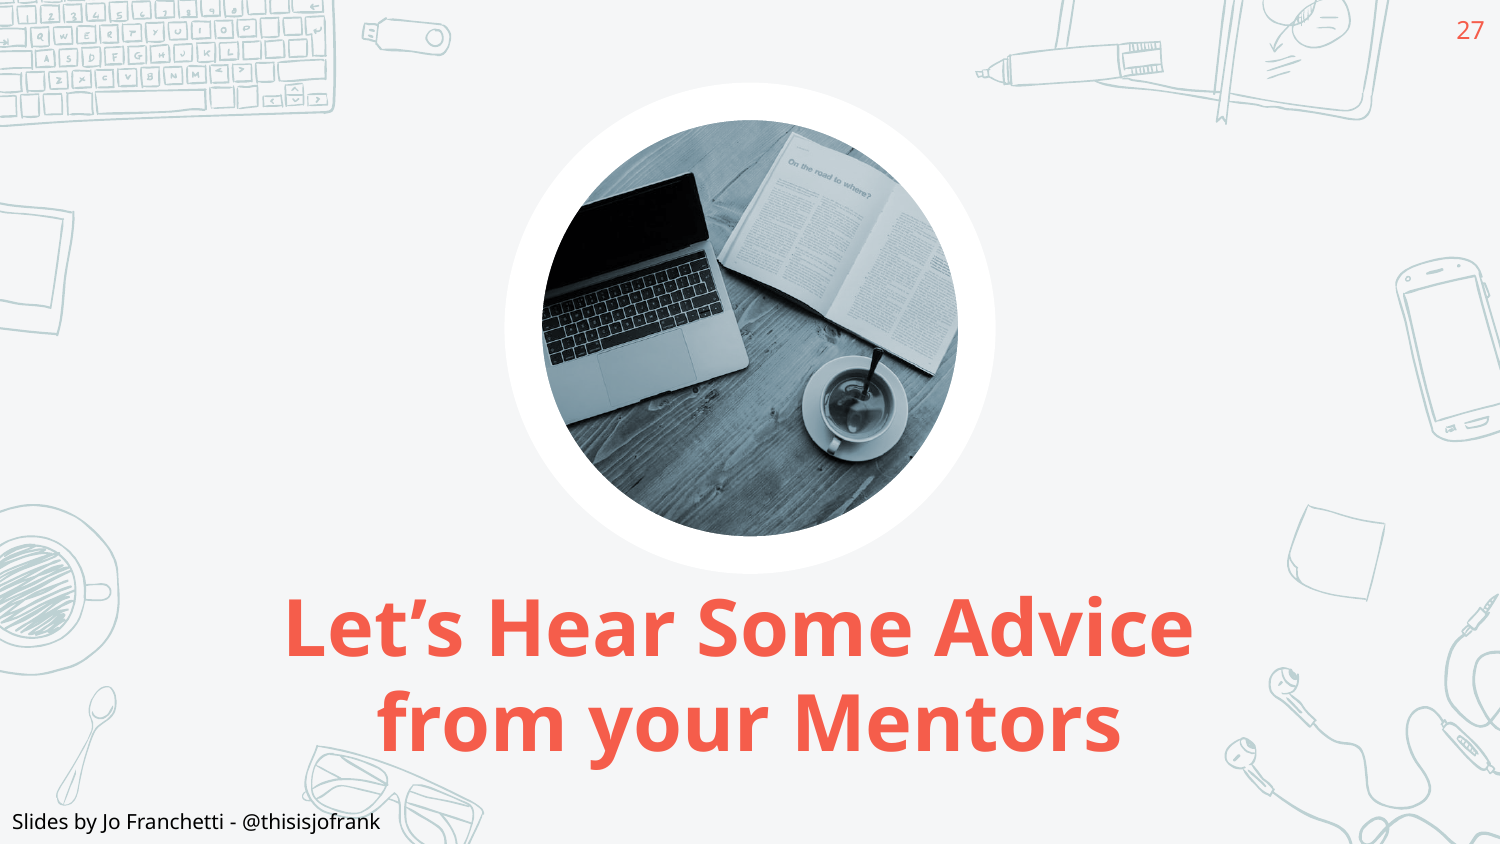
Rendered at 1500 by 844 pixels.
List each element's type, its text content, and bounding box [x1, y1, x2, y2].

slide_number 27 [1435, 0, 1500, 53]
picture [522, 101, 978, 556]
title Let’s Hear Some Advice from your Mentors [172, 575, 1328, 783]
